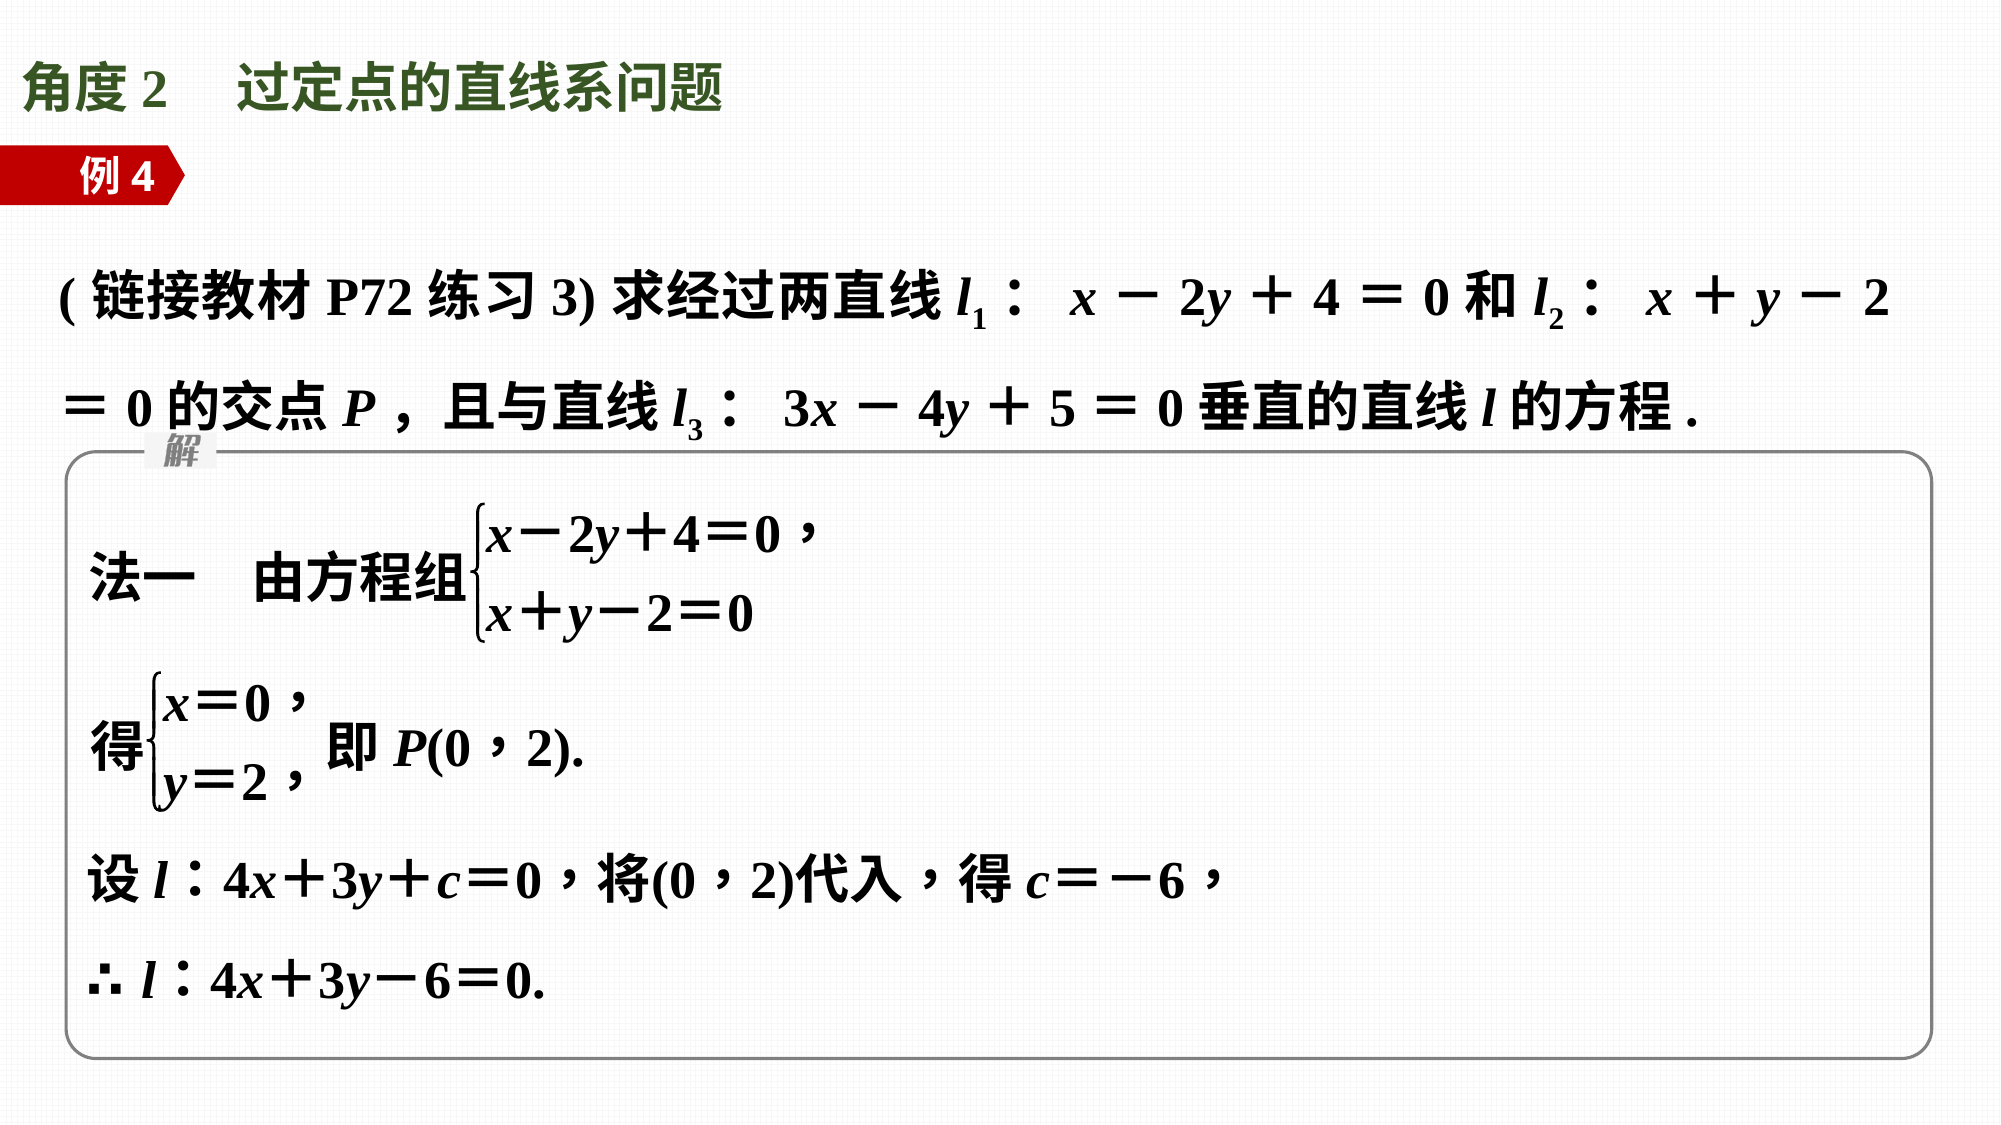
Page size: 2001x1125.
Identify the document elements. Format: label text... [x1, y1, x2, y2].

text_box (链接教材P72练习3)求经过两直线l1：x－2y＋4＝0和l2：x＋y－2＝0的交点P，且与直线l3：3x－4y＋5＝0垂直的直线l的方程. [44, 217, 1919, 454]
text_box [86, 931, 1971, 1028]
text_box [85, 831, 1970, 928]
text_box [0, 145, 64, 206]
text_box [90, 660, 1974, 823]
text_box 角度2 过定点的直线系问题 [5, 13, 1899, 126]
text_box 例4 [64, 142, 171, 208]
text_box [171, 151, 185, 200]
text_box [88, 491, 1972, 655]
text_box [66, 433, 1932, 1059]
